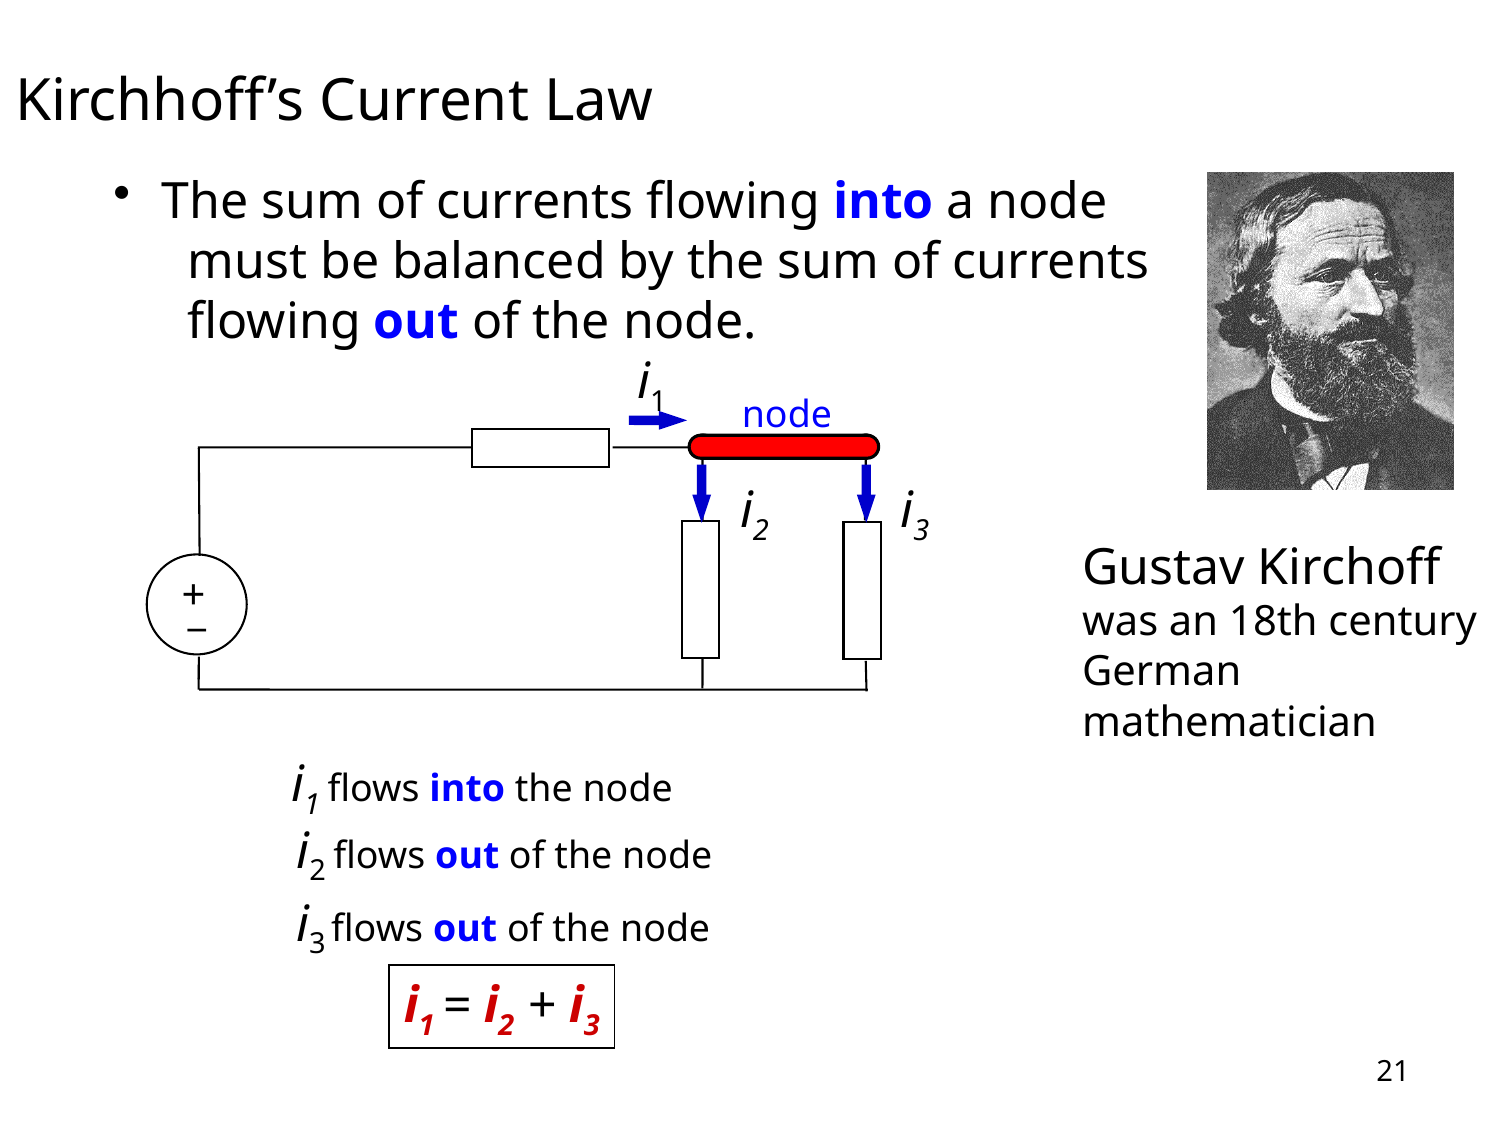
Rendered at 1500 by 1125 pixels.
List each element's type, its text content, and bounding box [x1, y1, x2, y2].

title Kirchhoff’s Current Law [0, 0, 1275, 199]
slide_number 21 [1074, 1042, 1425, 1103]
text_box i3 flows out of the node [281, 883, 726, 967]
text_box i2 flows out of the node [281, 810, 728, 894]
text_box i1 flows into the node [276, 744, 688, 828]
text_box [1067, 172, 1500, 755]
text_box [168, 559, 226, 643]
text_box The sum of currents flowing into a node must be balanced by the sum of currents flowing out of the node. [98, 160, 1165, 356]
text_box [621, 341, 688, 381]
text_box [146, 382, 948, 692]
text_box i1 = i2 + i3 [389, 965, 615, 1048]
